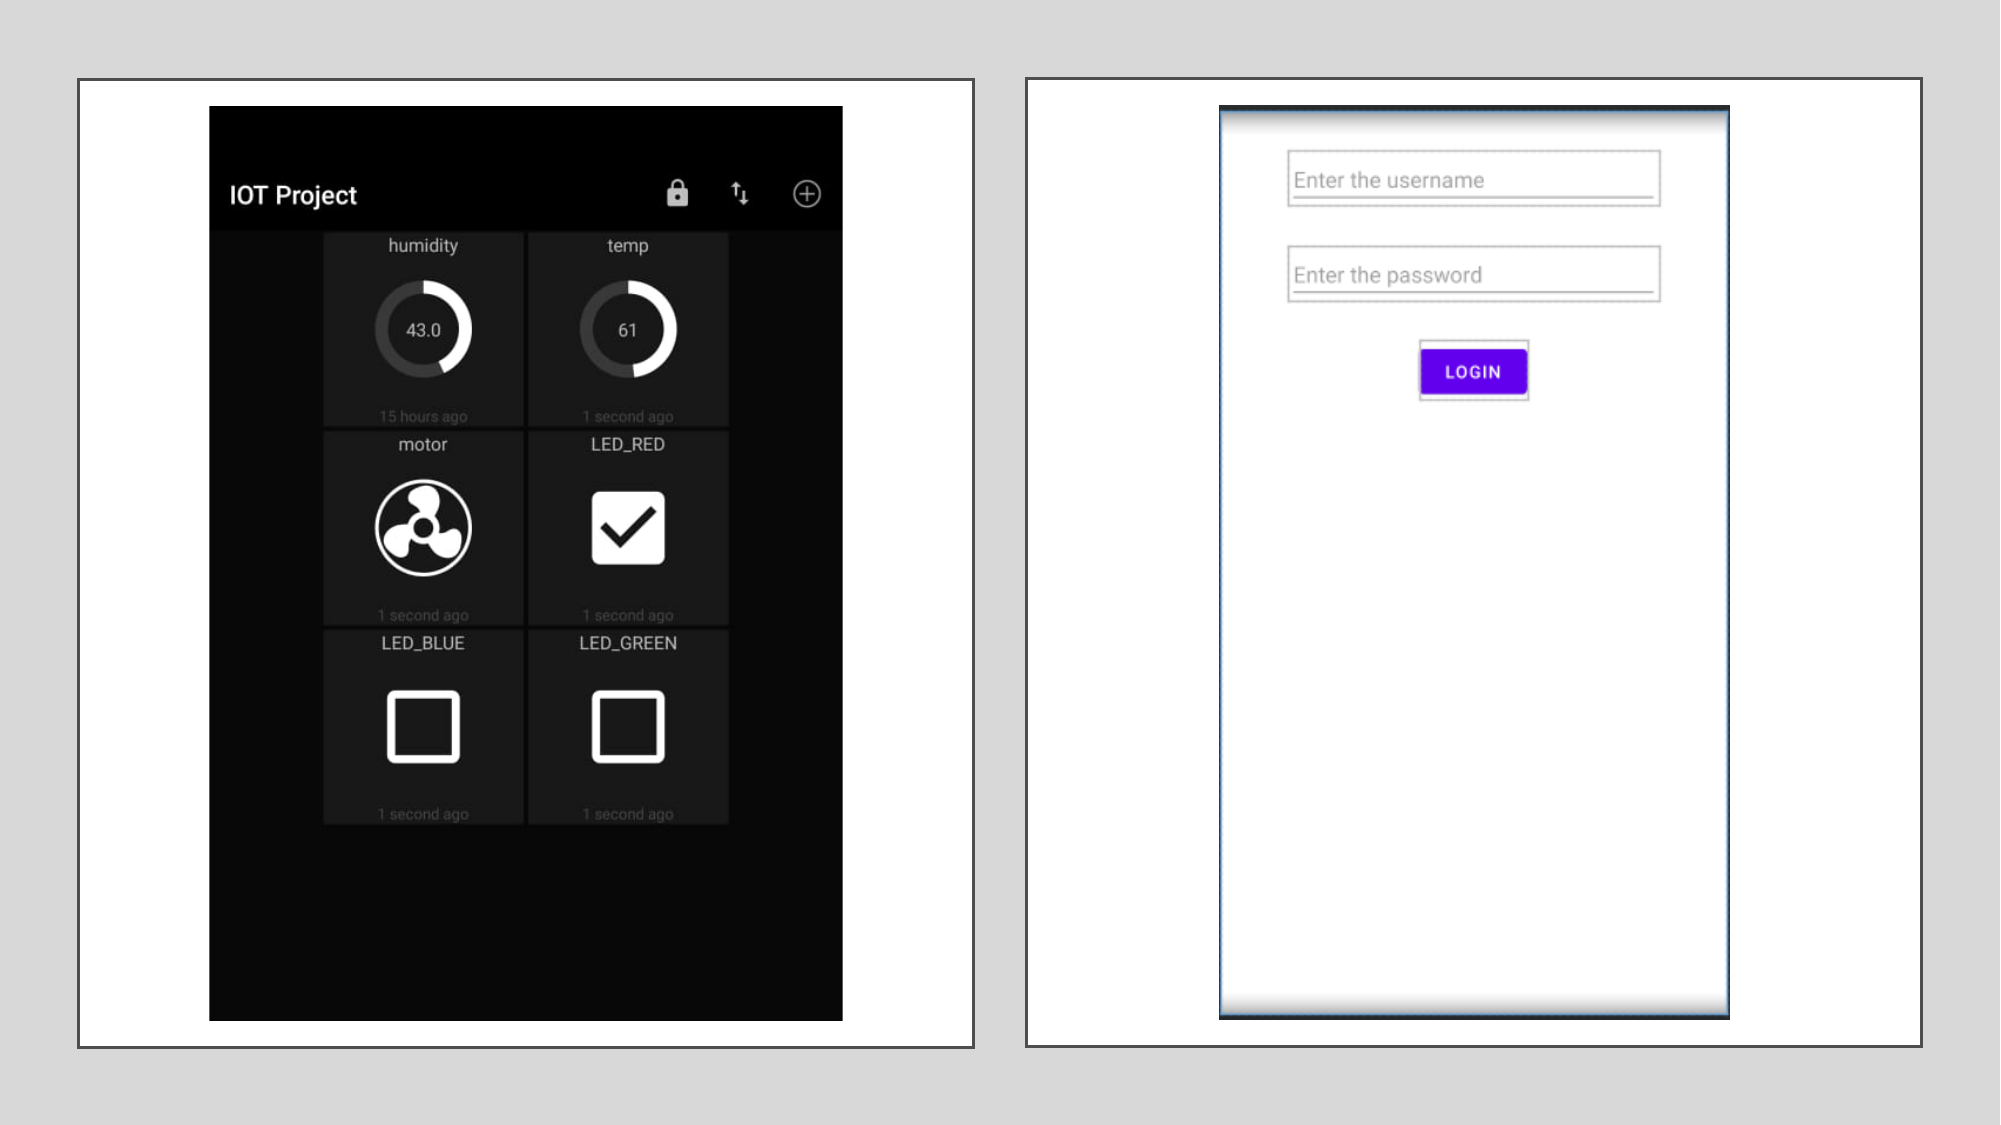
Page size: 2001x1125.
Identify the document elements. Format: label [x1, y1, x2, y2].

text_box [1025, 78, 1923, 1047]
text_box [77, 79, 975, 1048]
picture [1218, 105, 1730, 1020]
picture [209, 106, 843, 1021]
text_box [0, 0, 2000, 1125]
